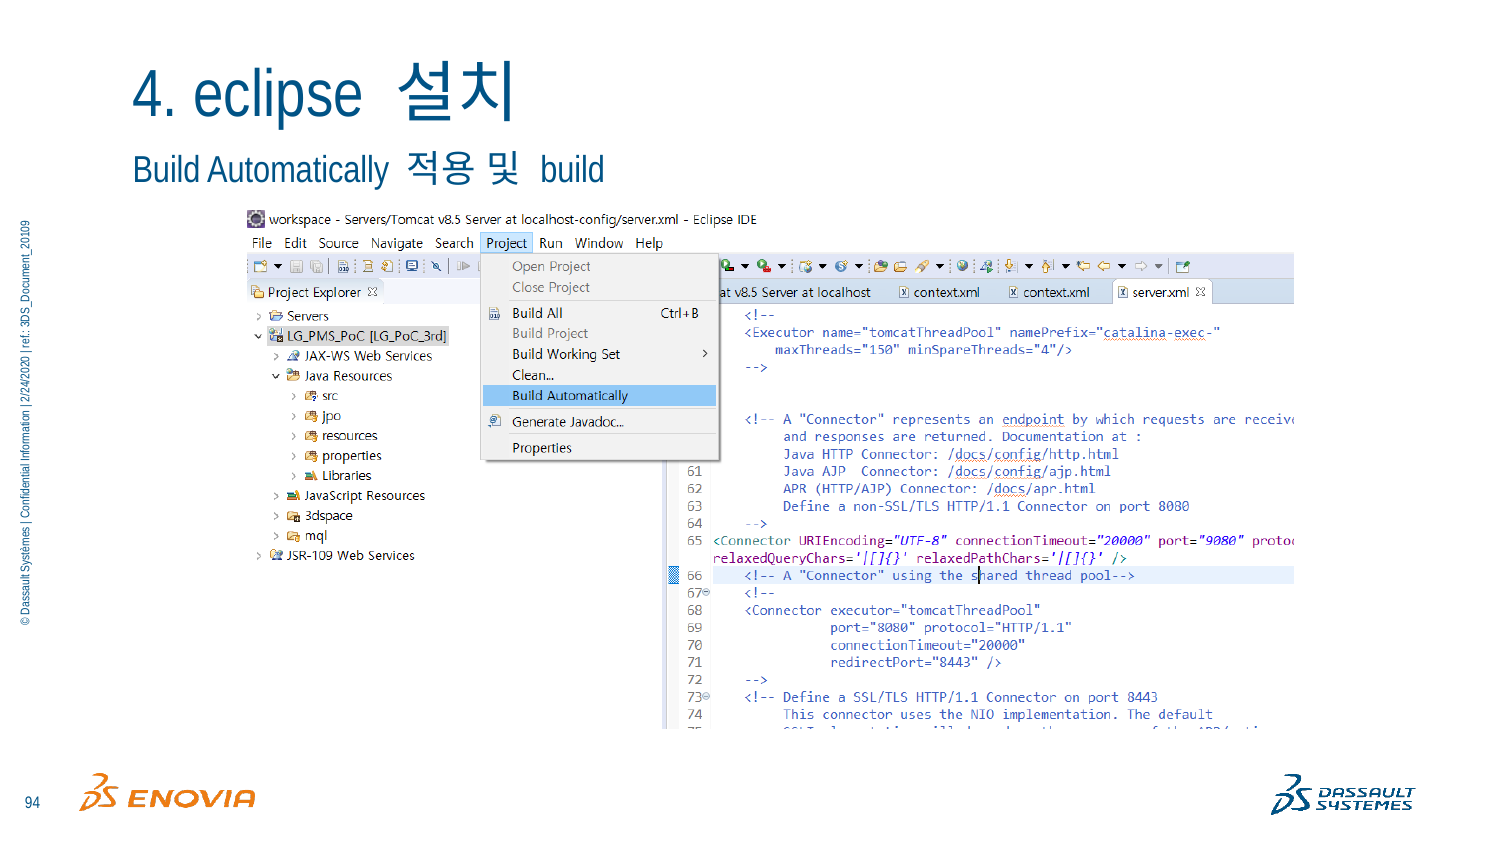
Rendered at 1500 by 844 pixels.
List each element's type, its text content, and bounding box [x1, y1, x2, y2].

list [246, 209, 1294, 730]
picture [1267, 770, 1418, 818]
title 4. eclipse 설치 [118, 59, 1418, 121]
picture [79, 773, 255, 811]
list Build Automatically 적용 및 build [118, 138, 1419, 199]
